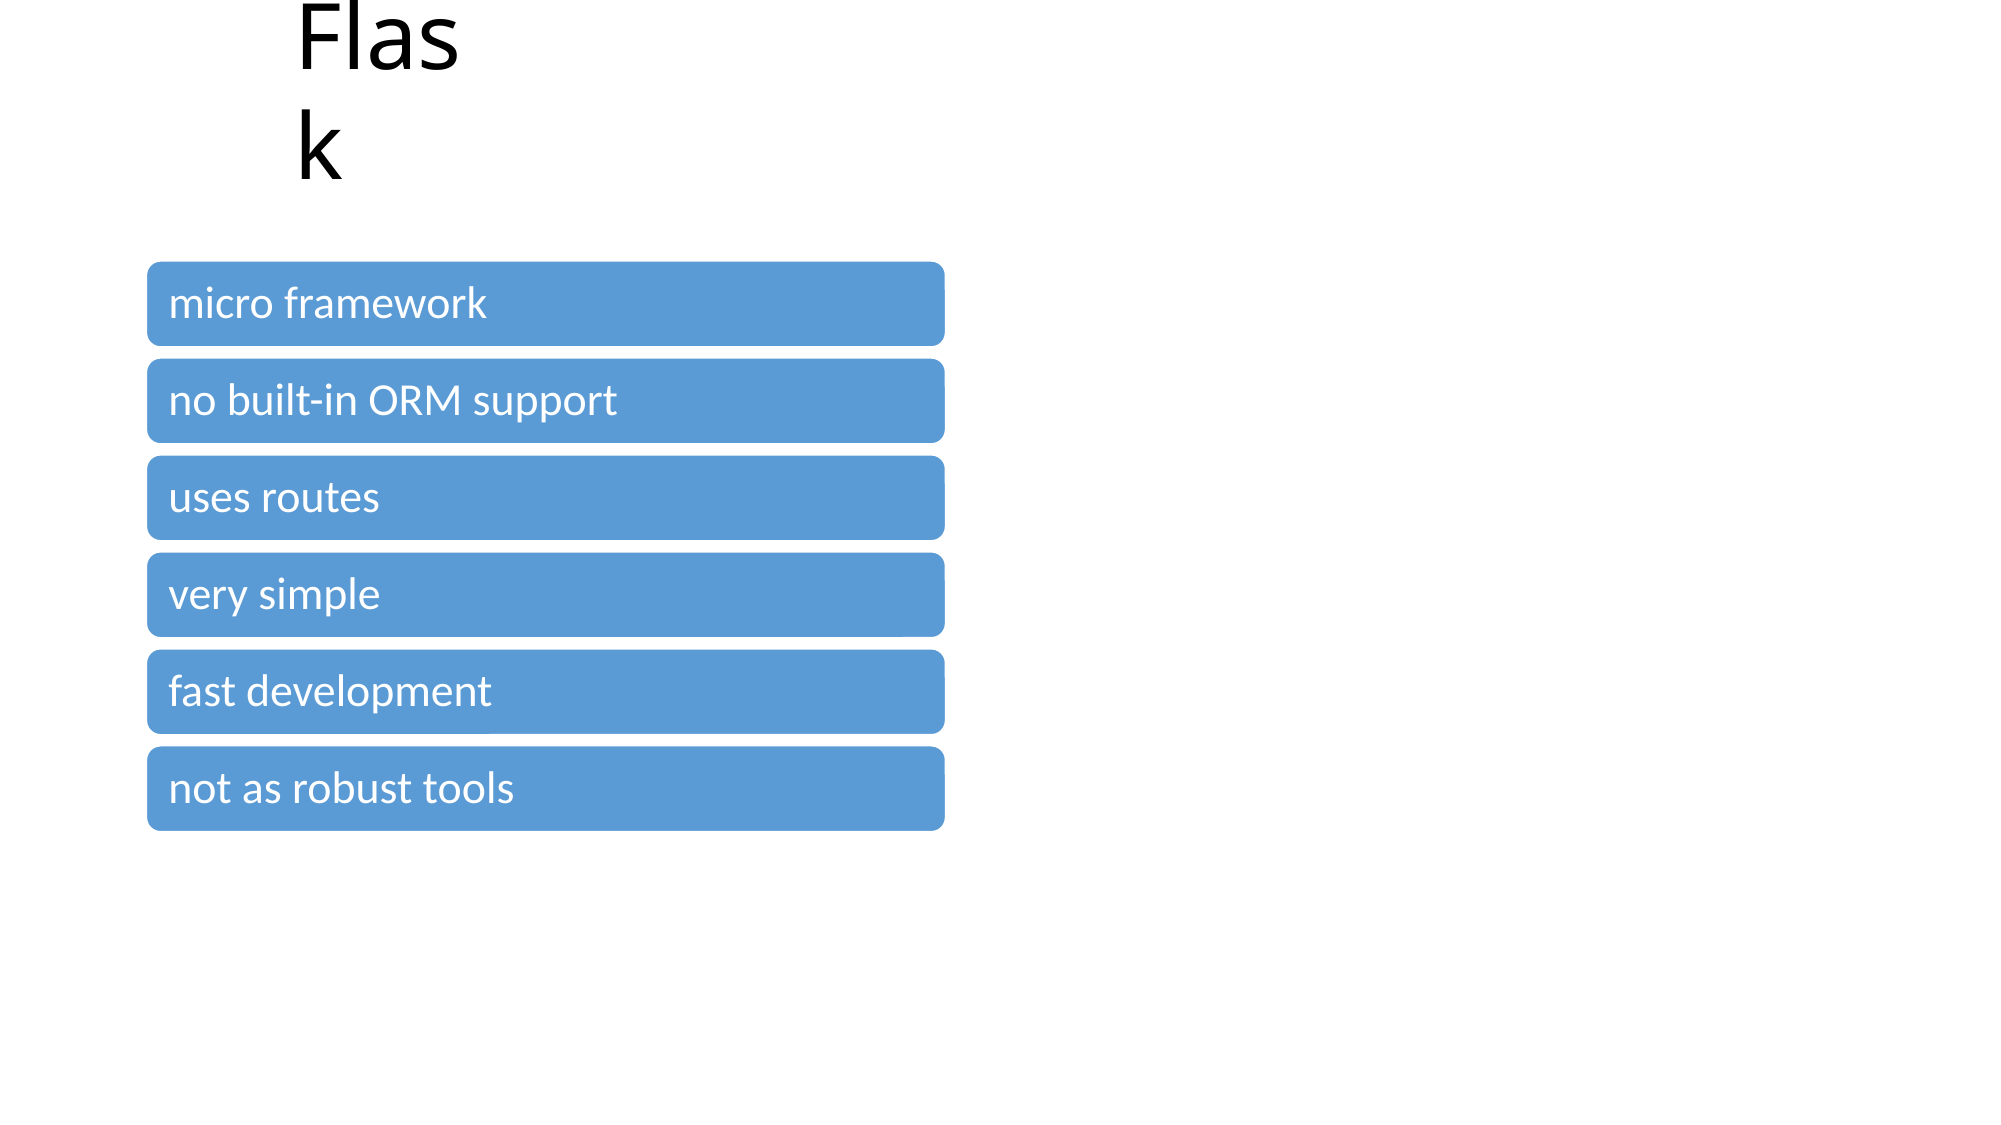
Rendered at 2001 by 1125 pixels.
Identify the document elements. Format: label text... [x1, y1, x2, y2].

title Flask [293, 0, 482, 198]
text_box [146, 249, 946, 844]
